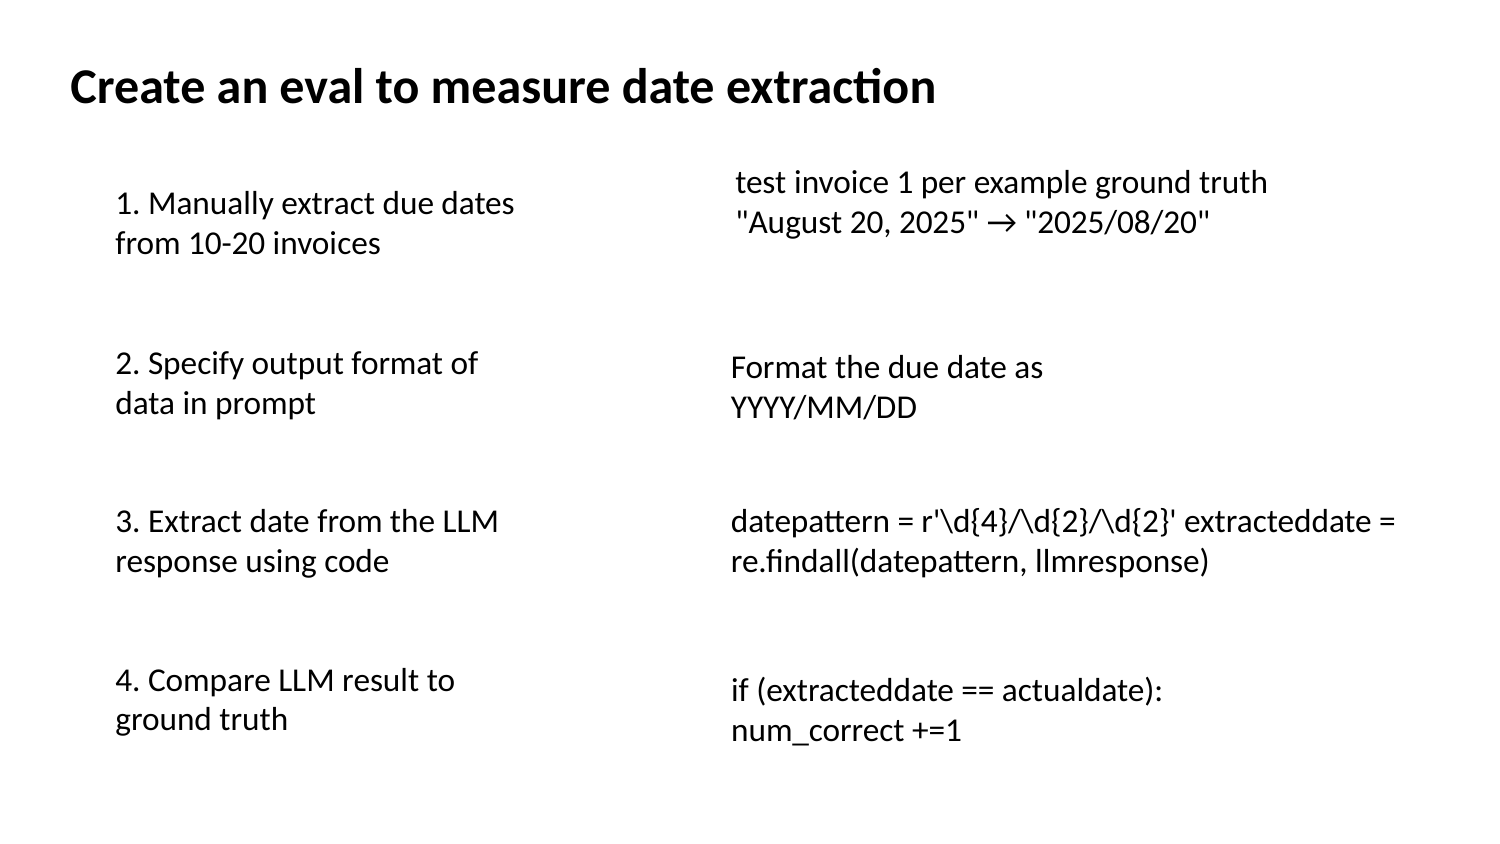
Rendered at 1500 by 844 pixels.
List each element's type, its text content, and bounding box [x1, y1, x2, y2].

text_box Format the due date as YYYY/MM/DD [716, 337, 1072, 433]
text_box Create an eval to measure date extraction [55, 46, 1307, 122]
text_box test invoice 1 per example ground truth "August 20, 2025" → "2025/08/20" [720, 152, 1394, 248]
text_box 3. Extract date from the LLM response using code [100, 491, 566, 587]
text_box datepattern = r'\d{4}/\d{2}/\d{2}' extracteddate = re.findall(datepattern, llmresponse) [716, 491, 1479, 587]
text_box 2. Specify output format of data in prompt [100, 333, 556, 429]
text_box 4. Compare LLM result to ground truth [100, 650, 521, 745]
text_box 1. Manually extract due dates from 10-20 invoices [100, 173, 541, 269]
text_box if (extracteddate == actualdate): num_correct +=1 [716, 660, 1206, 755]
